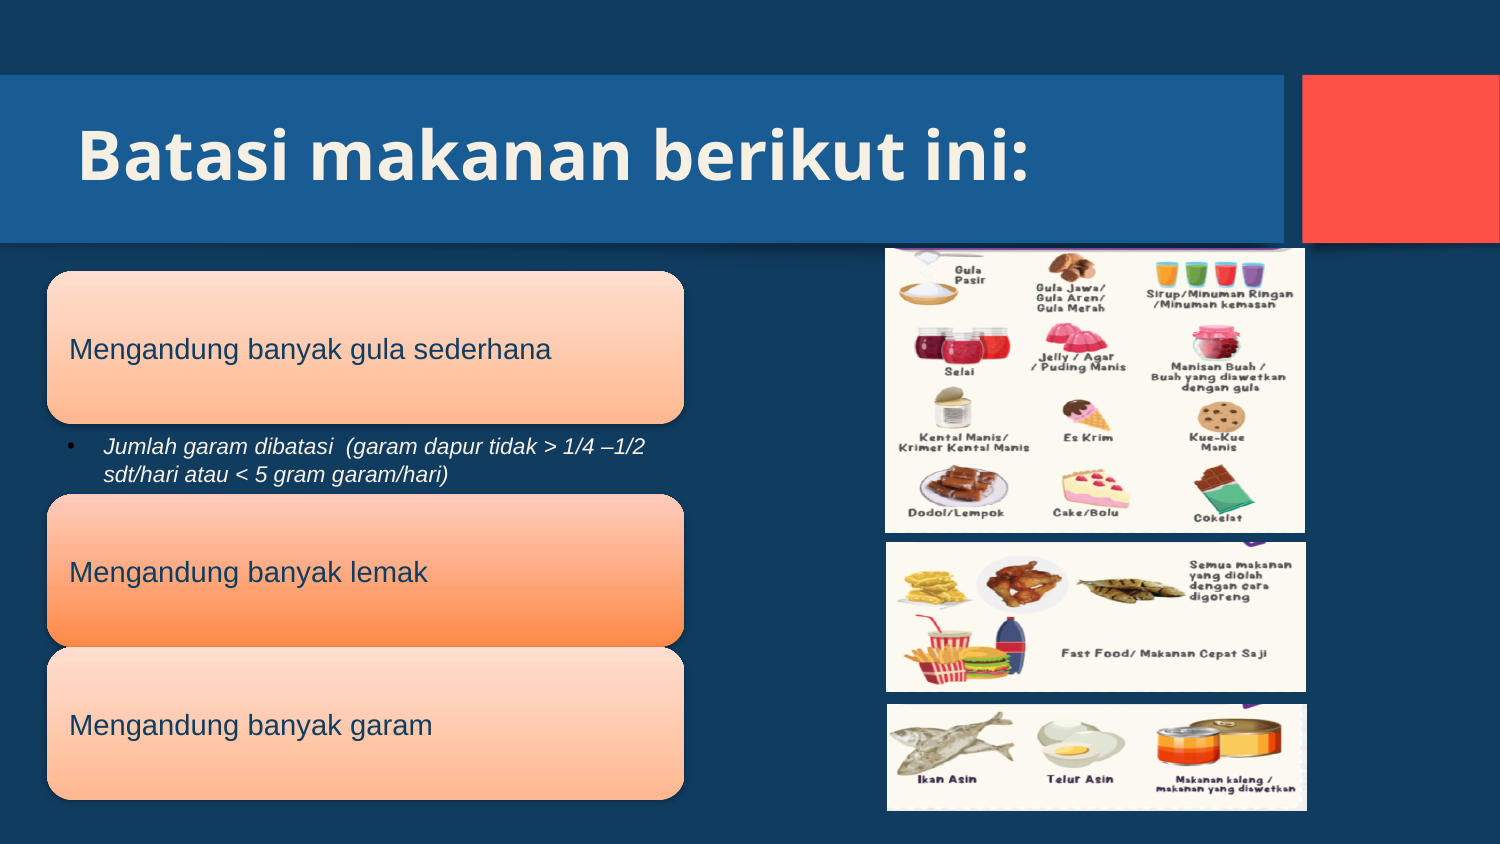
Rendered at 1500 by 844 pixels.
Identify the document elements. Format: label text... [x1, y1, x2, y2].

picture [887, 704, 1307, 811]
picture [886, 542, 1306, 693]
picture [0, 244, 1500, 533]
list Batasi makanan berikut ini: [61, 108, 1254, 210]
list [46, 271, 685, 801]
